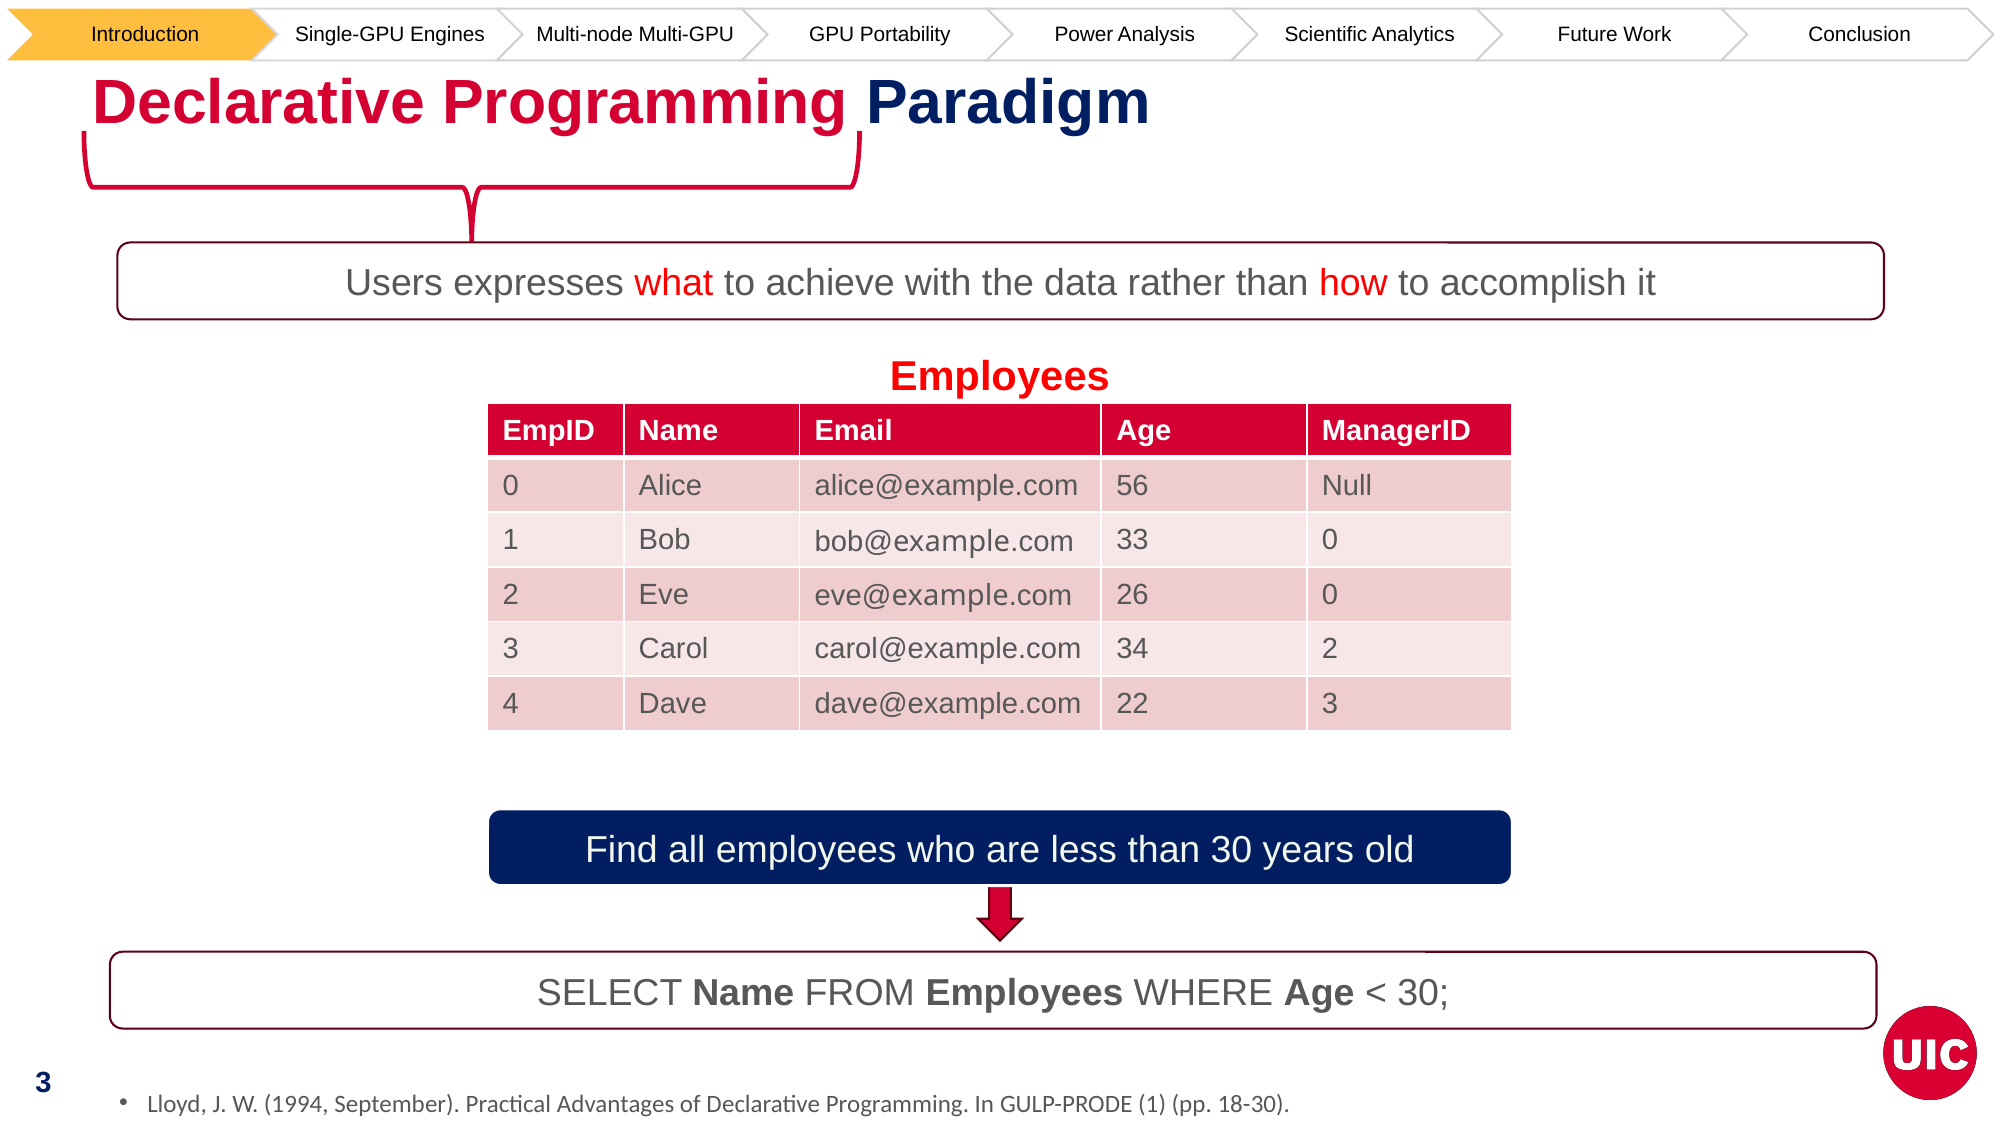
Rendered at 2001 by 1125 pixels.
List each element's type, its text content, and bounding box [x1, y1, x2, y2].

table_cell Bob [625, 513, 799, 566]
text_box [975, 888, 1025, 943]
table_header EmpID [488, 407, 623, 455]
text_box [6, 8, 1994, 61]
text_box Users expresses what to achieve with the data rather than how to accomplish it [116, 241, 1886, 321]
table_cell 4 [488, 677, 623, 730]
text_box [83, 130, 861, 241]
table_cell 2 [488, 568, 623, 621]
table_cell 3 [488, 622, 623, 675]
table_header Email [800, 407, 1100, 455]
table_cell 22 [1102, 677, 1306, 730]
text_box Find all employees who are less than 30 years old [485, 807, 1514, 888]
table_cell Carol [625, 622, 799, 675]
table_cell 34 [1102, 622, 1306, 675]
title Declarative Programming Paradigm [92, 70, 1904, 204]
text_box Employees [487, 341, 1513, 407]
text_box SELECT Name FROM Employees WHERE Age < 30; [108, 950, 1878, 1030]
table_cell 56 [1102, 460, 1306, 511]
picture [1880, 1004, 1980, 1102]
table_cell 33 [1102, 513, 1306, 566]
table_cell 0 [1308, 513, 1511, 566]
table_cell Eve [625, 568, 799, 621]
table_cell 0 [1308, 568, 1511, 621]
table_cell bob@example.com [800, 513, 1100, 566]
text_box Lloyd, J. W. (1994, September). Practical Advantages of Declarative Programming. In GULP-PRODE (1) (pp. 18-30). [104, 1079, 1883, 1125]
table_cell Dave [625, 677, 799, 730]
table_cell eve@example.com [800, 568, 1100, 621]
table_cell 3 [1308, 677, 1511, 730]
table_cell Alice [625, 460, 799, 511]
table_cell 26 [1102, 568, 1306, 621]
table_cell 2 [1308, 622, 1511, 675]
table_cell carol@example.com [800, 622, 1100, 675]
table_header ManagerID [1308, 407, 1511, 455]
table_header Name [625, 407, 799, 455]
table_cell alice@example.com [800, 460, 1100, 511]
table_header Age [1102, 407, 1306, 455]
table_cell 0 [488, 460, 623, 511]
table_cell 1 [488, 513, 623, 566]
table_cell Null [1308, 460, 1511, 511]
table_cell dave@example.com [800, 677, 1100, 730]
